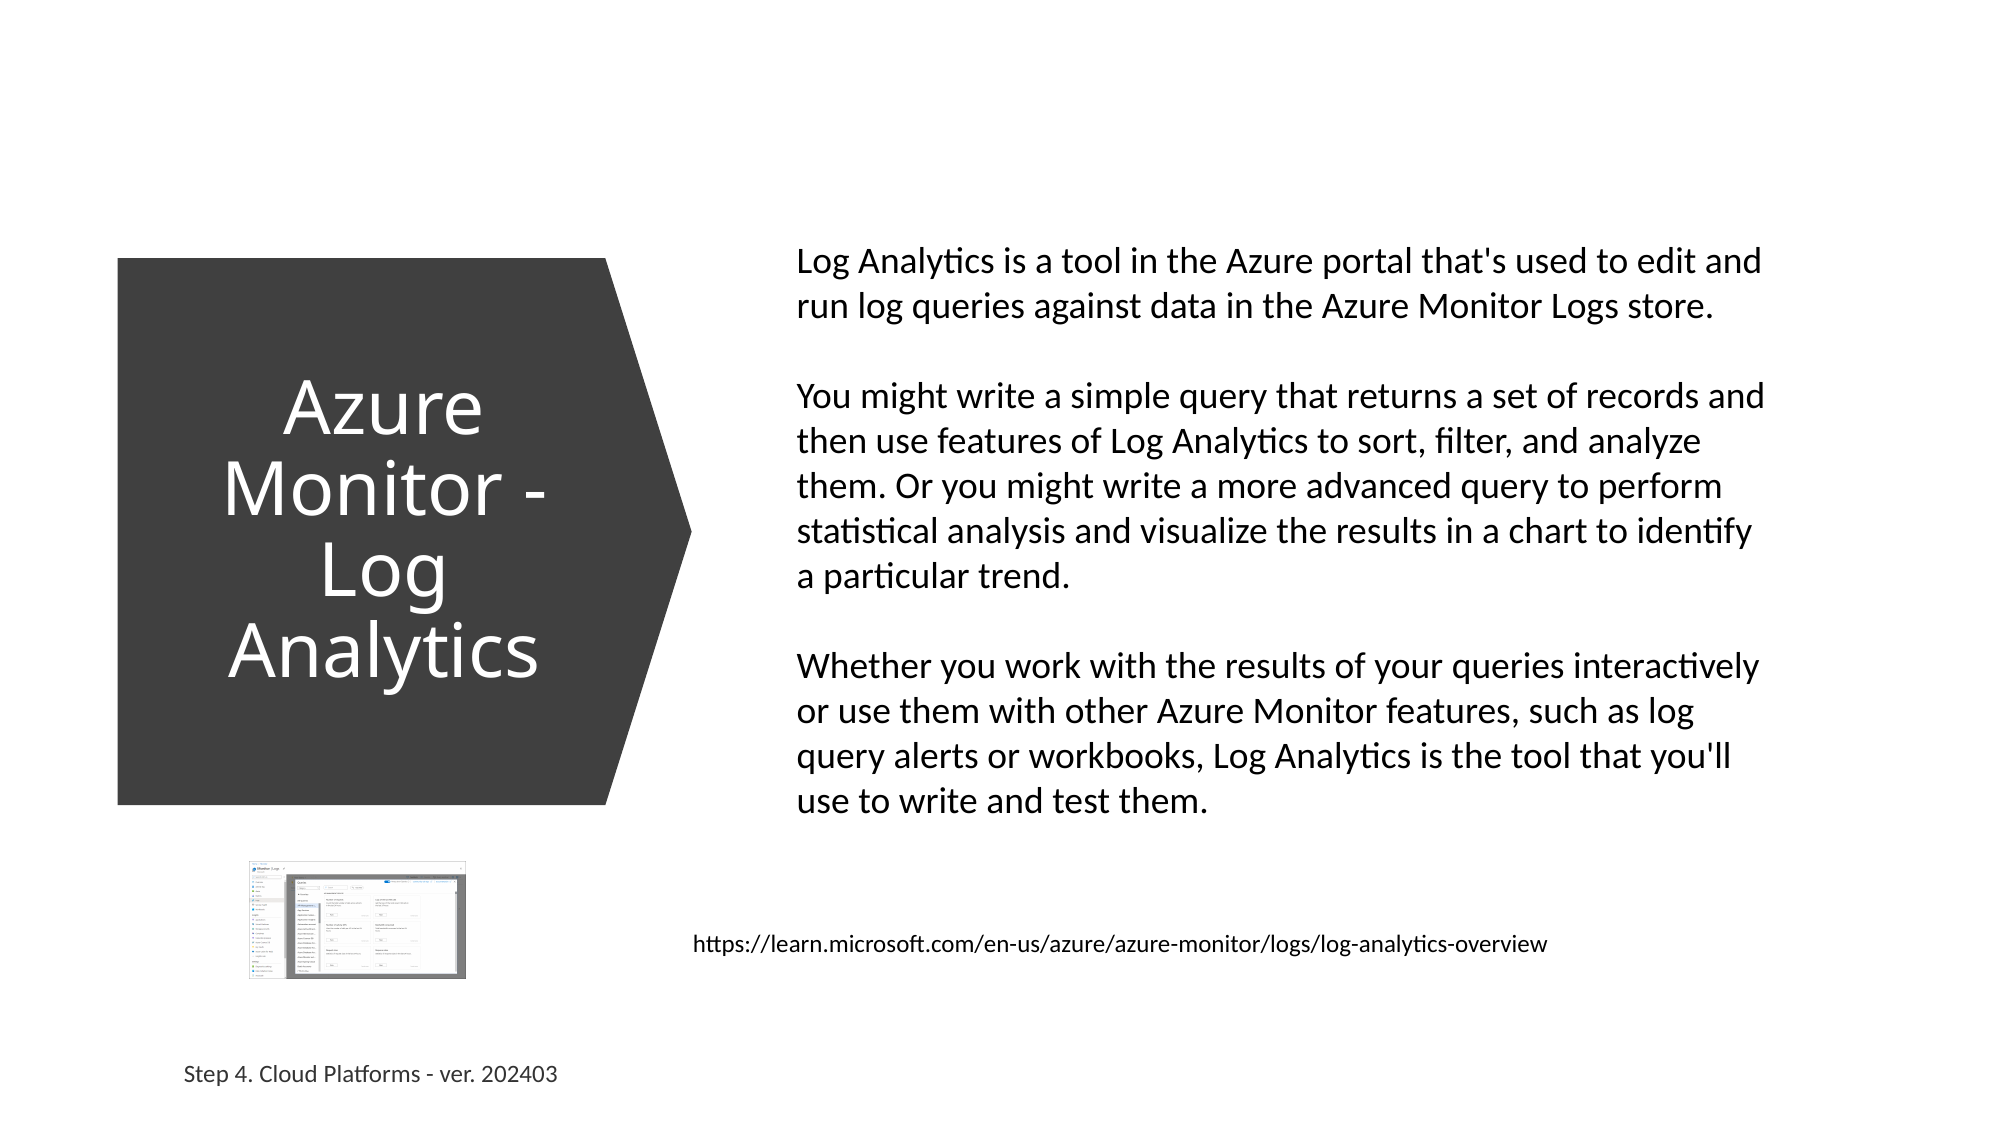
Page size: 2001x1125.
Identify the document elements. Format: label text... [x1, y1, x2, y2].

text_box Log Analytics is a tool in the Azure portal that's used to edit and run log queries against data in the Azure Monitor Logs store. You might write a simple query that returns a set of records and then use features of Log Analytics to sort, filter, and analyze them. Or you might write a more advanced query to perform statistical analysis and visualize the results in a chart to identify a particular trend. Whether you work with the results of your queries interactively or use them with other Azure Monitor features, such as log query alerts or workbooks, Log Analytics is the tool that you'll use to write and test them. [781, 228, 1782, 829]
picture [249, 861, 466, 979]
text_box [116, 257, 693, 807]
footer Step 4. Cloud Platforms - ver. 202403 [168, 1042, 1188, 1103]
text_box https://learn.microsoft.com/en-us/azure/azure-monitor/logs/log-analytics-overview [678, 920, 1679, 965]
title Azure Monitor - Log Analytics [168, 322, 601, 741]
